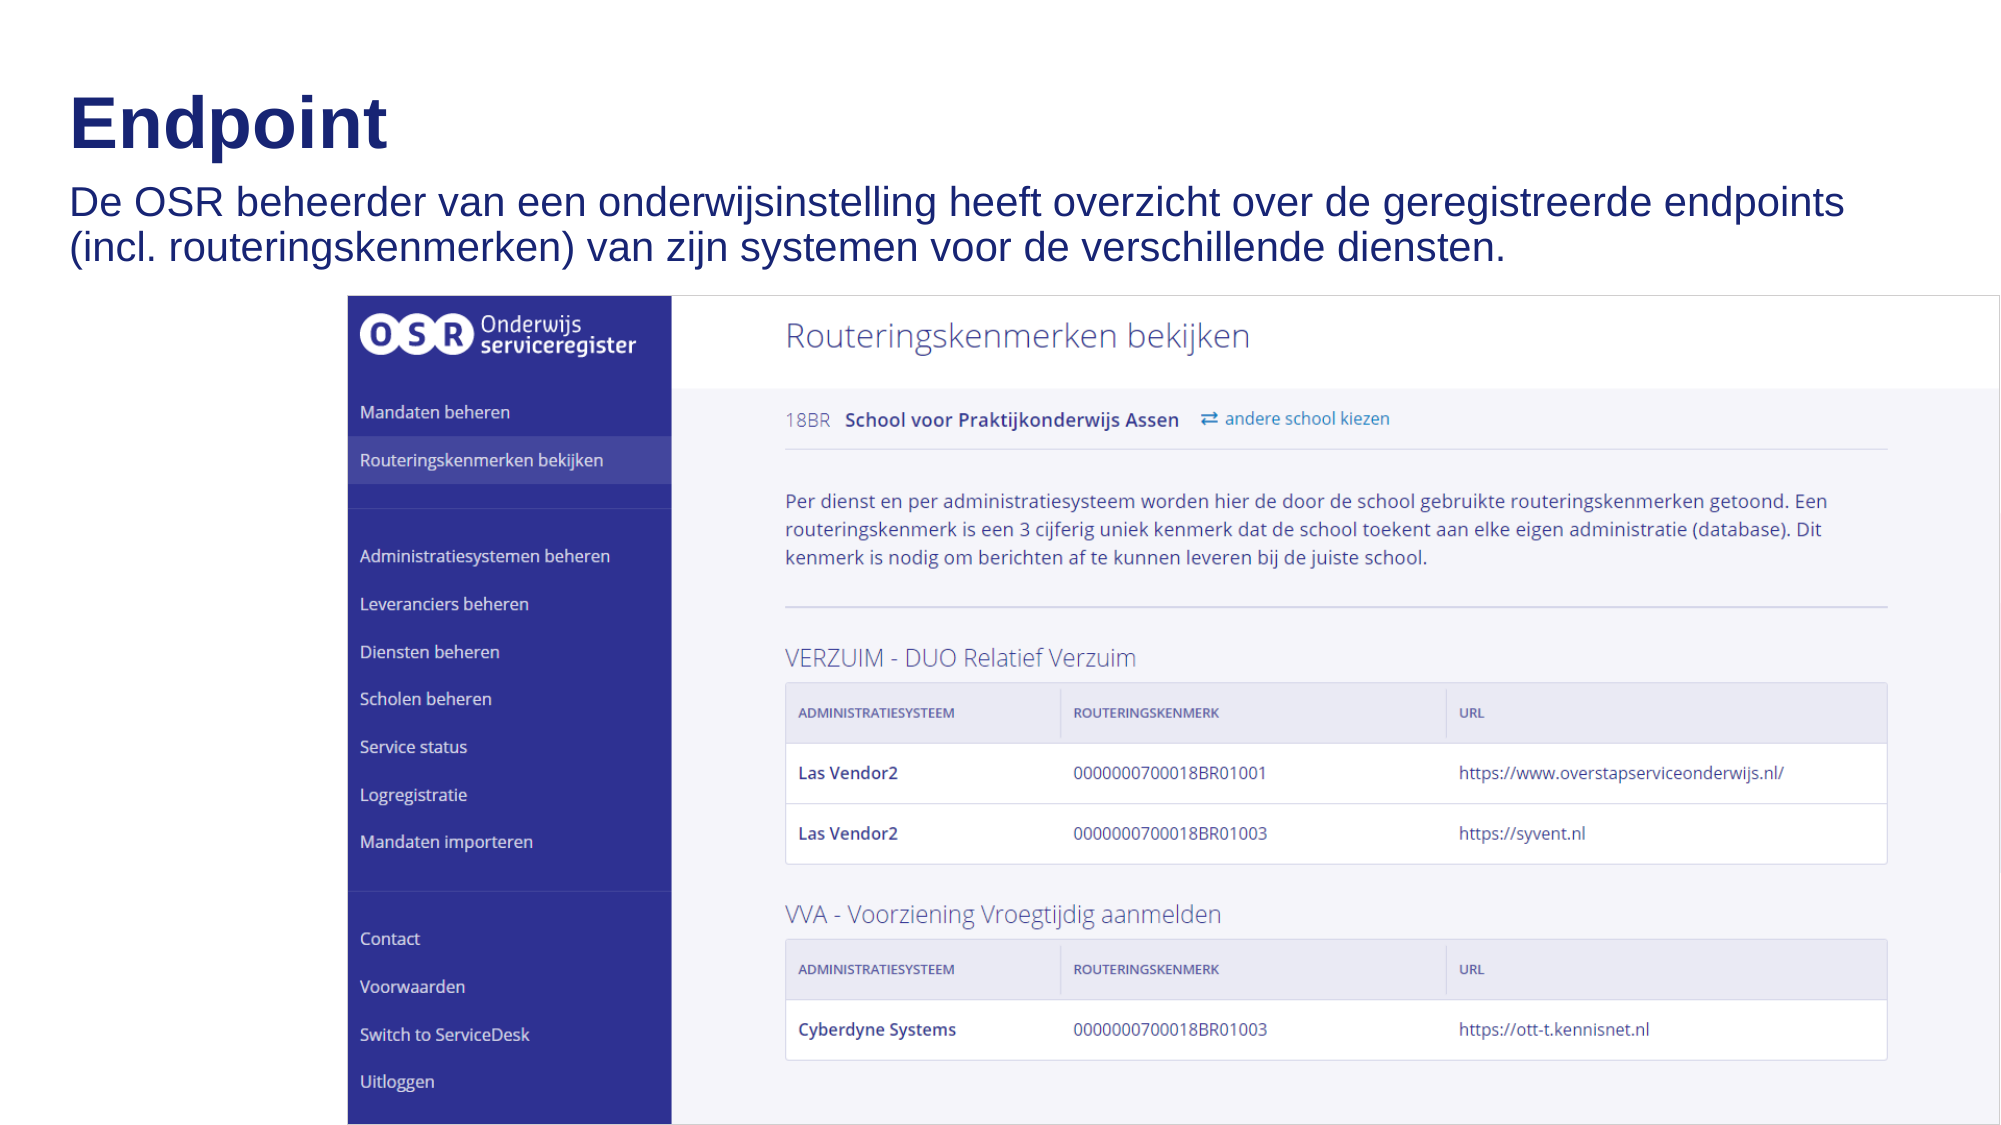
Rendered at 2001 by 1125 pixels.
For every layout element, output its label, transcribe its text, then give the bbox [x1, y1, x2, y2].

list De OSR beheerder van een onderwijsinstelling heeft overzicht over de geregistreerde endpoints (incl. routeringskenmerken) van zijn systemen voor de verschillende diensten. [54, 172, 1916, 1087]
title Endpoint [54, 77, 1916, 172]
picture [0, 0, 2001, 1125]
